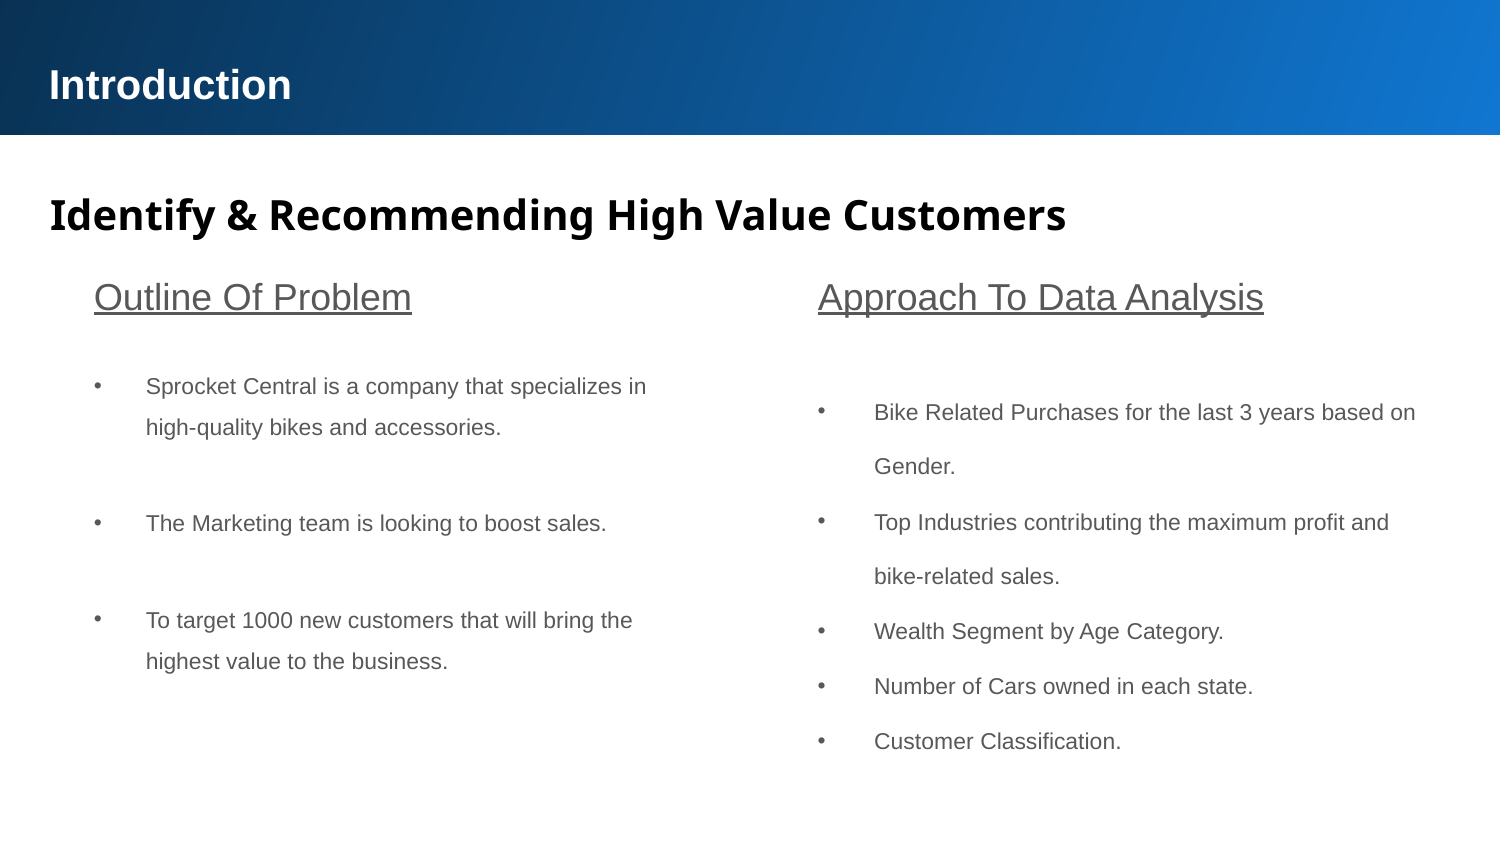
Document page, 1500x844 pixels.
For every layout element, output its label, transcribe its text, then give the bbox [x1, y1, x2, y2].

list Approach To Data Analysis Bike Related Purchases for the last 3 years based on Gender. Top Industries contributing the maximum profit and bike-related sales. Wealth Segment by Age Category. Number of Cars owned in each state. Customer Classification. [783, 250, 1441, 813]
list Outline Of Problem Sprocket Central is a company that specializes in high-quality bikes and accessories. The Marketing team is looking to boost sales. To target 1000 new customers that will bring the highest value to the business. [55, 250, 713, 813]
text_box [0, 0, 1500, 135]
text_box Identify & Recommending High Value Customers [35, 166, 1441, 254]
text_box Introduction [33, 43, 1439, 124]
